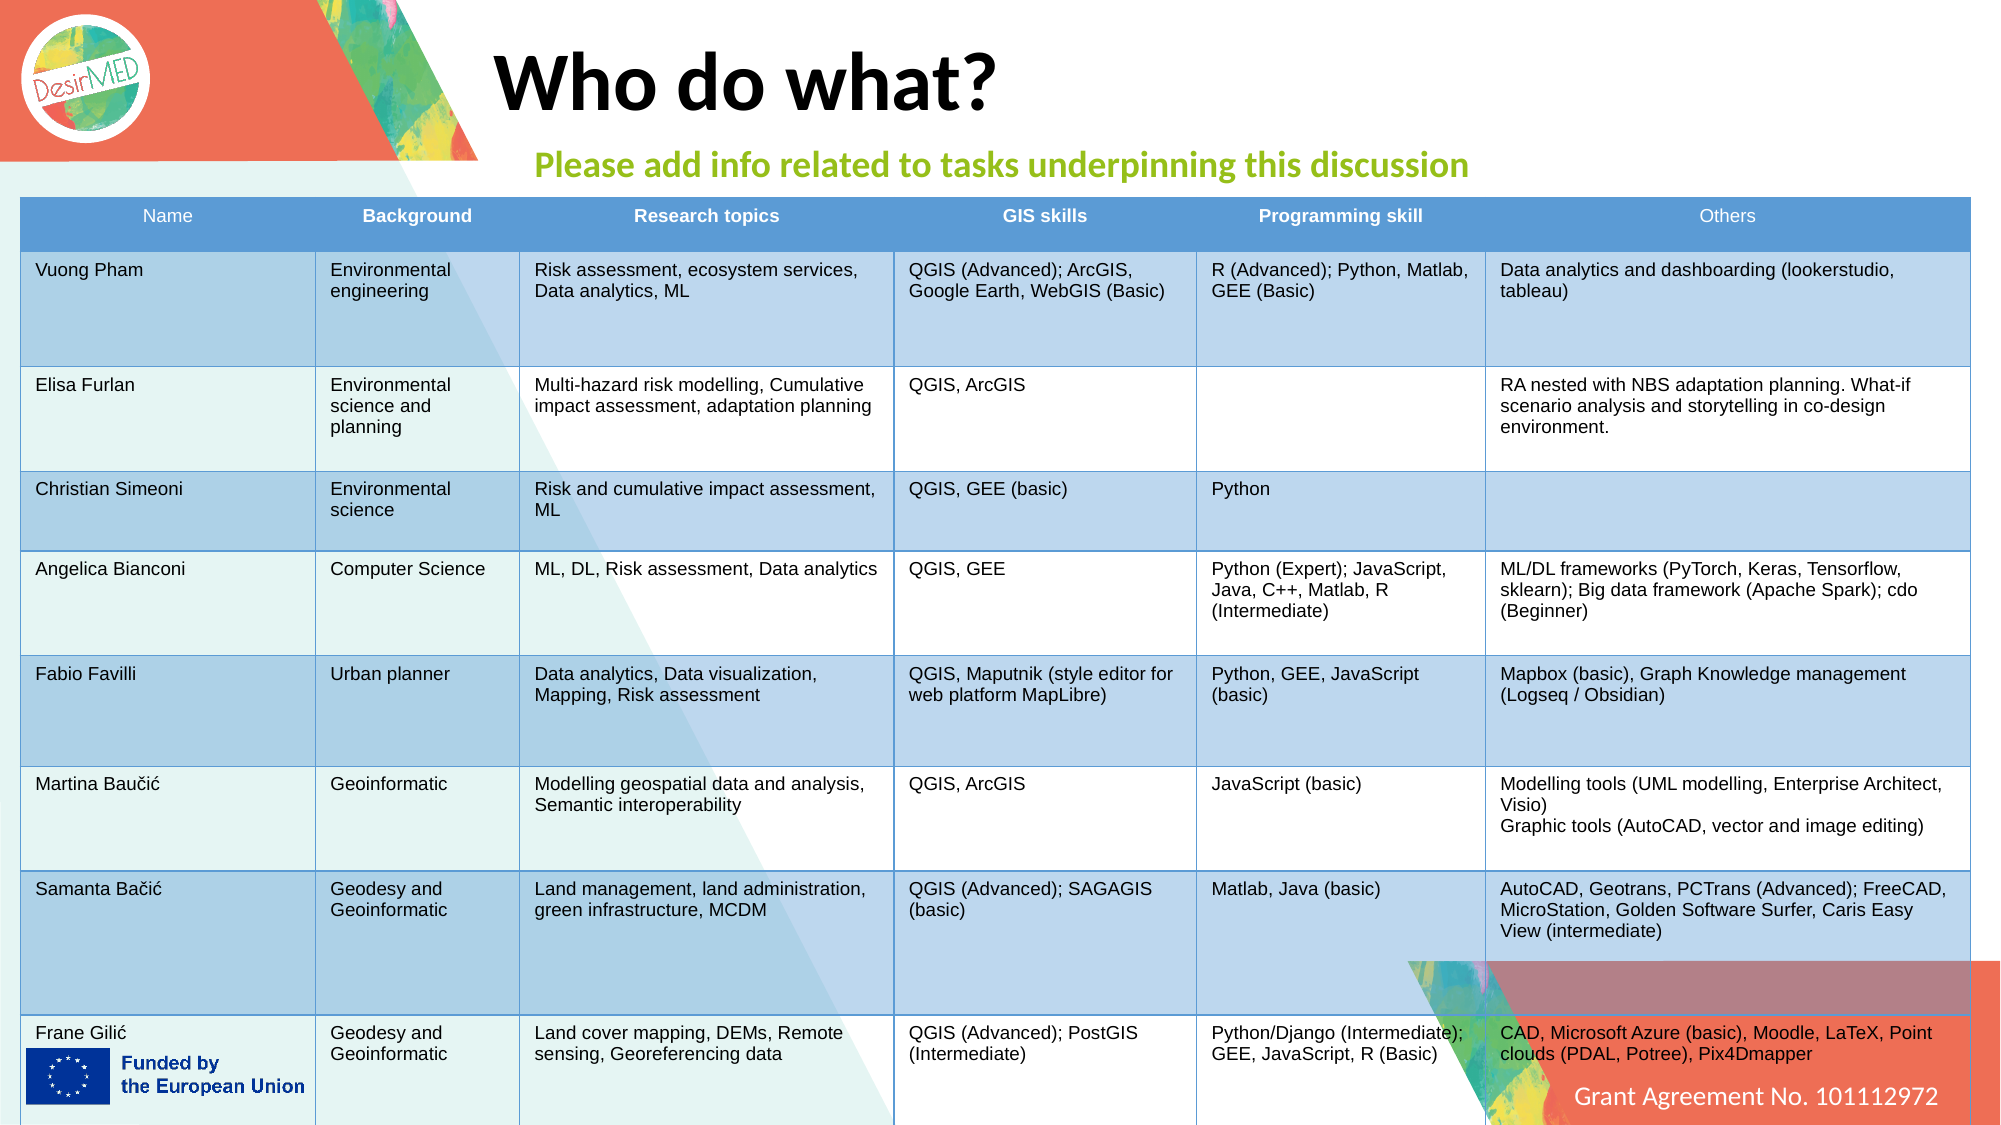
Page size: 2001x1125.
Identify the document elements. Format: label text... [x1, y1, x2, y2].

table_cell Risk and cumulative impact assessment, ML [520, 472, 893, 550]
table_cell QGIS, GEE [895, 552, 1196, 655]
title Who do what? [478, 3, 1897, 164]
text_box Please add info related to tasks underpinning this discussion [519, 132, 2000, 193]
table_cell Modelling tools (UML modelling, Enterprise Architect, Visio) Graphic tools (AutoCAD, vector and image editing) [1486, 767, 1970, 870]
table_cell Python (Expert); JavaScript, Java, C++, Matlab, R (Intermediate) [1197, 552, 1485, 655]
table_cell Data analytics, Data visualization, Mapping, Risk assessment [520, 656, 893, 766]
table_header GIS skills [895, 198, 1196, 251]
table_cell Multi-hazard risk modelling, Cumulative impact assessment, adaptation planning [520, 367, 893, 471]
table_cell Python, GEE, JavaScript (basic) [1197, 656, 1485, 766]
table_cell QGIS, Maputnik (style editor for web platform MapLibre) [895, 656, 1196, 766]
table_cell Urban planner [316, 656, 519, 766]
table_cell ML/DL frameworks (PyTorch, Keras, Tensorflow, sklearn); Big data framework (Apache Spark); cdo (Beginner) [1486, 552, 1970, 655]
table_header Background [316, 198, 519, 251]
table_cell Computer Science [316, 552, 519, 655]
table_cell Vuong Pham [21, 252, 315, 366]
table_header Programming skill [1197, 198, 1485, 251]
table_cell QGIS, GEE (basic) [895, 472, 1196, 550]
picture [316, 0, 478, 161]
table_cell Land management, land administration, green infrastructure, MCDM [520, 872, 893, 1014]
table_cell Frane Gilić [21, 1016, 315, 1125]
table_cell CAD, Microsoft Azure (basic), Moodle, LaTeX, Point clouds (PDAL, Potree), Pix4Dmapper [1486, 1016, 1970, 1125]
table_cell Modelling geospatial data and analysis, Semantic interoperability [520, 767, 893, 870]
table_header Others [1486, 198, 1970, 251]
table_cell QGIS, ArcGIS [895, 767, 1196, 870]
table_cell Environmental engineering [316, 252, 519, 366]
table_cell QGIS, ArcGIS [895, 367, 1196, 471]
table_cell Geodesy and Geoinformatic [316, 1016, 519, 1125]
table_cell AutoCAD, Geotrans, PCTrans (Advanced); FreeCAD, MicroStation, Golden Software Surfer, Caris Easy View (intermediate) [1486, 872, 1970, 1014]
table_cell [1486, 472, 1970, 550]
table_cell Risk assessment, ecosystem services, Data analytics, ML [520, 252, 893, 366]
table_cell QGIS (Advanced); SAGAGIS (basic) [895, 872, 1196, 1014]
table_cell QGIS (Advanced); ArcGIS, Google Earth, WebGIS (Basic) [895, 252, 1196, 366]
table_cell Geodesy and Geoinformatic [316, 872, 519, 1014]
table_cell R (Advanced); Python, Matlab, GEE (Basic) [1197, 252, 1485, 366]
table_cell [1197, 367, 1485, 471]
table_cell Python [1197, 472, 1485, 550]
table_cell Christian Simeoni [21, 472, 315, 550]
table_cell JavaScript (basic) [1197, 767, 1485, 870]
table_cell Land cover mapping, DEMs, Remote sensing, Georeferencing data [520, 1016, 893, 1125]
picture [33, 25, 139, 131]
table_cell Samanta Bačić [21, 872, 315, 1014]
table_cell Geoinformatic [316, 767, 519, 870]
table_header Name [21, 198, 315, 251]
table_cell Environmental science and planning [316, 367, 519, 471]
table_cell Angelica Bianconi [21, 552, 315, 655]
table_cell ML, DL, Risk assessment, Data analytics [520, 552, 893, 655]
table_cell Environmental science [316, 472, 519, 550]
table_cell Python/Django (Intermediate); GEE, JavaScript, R (Basic) [1197, 1016, 1485, 1125]
table_cell QGIS (Advanced); PostGIS (Intermediate) [895, 1016, 1196, 1125]
table_cell Matlab, Java (basic) [1197, 872, 1485, 1014]
table_cell RA nested with NBS adaptation planning. What-if scenario analysis and storytelling in co-design environment. [1486, 367, 1970, 471]
table_cell Elisa Furlan [21, 367, 315, 471]
table_cell Fabio Favilli [21, 656, 315, 766]
table_cell Data analytics and dashboarding (lookerstudio, tableau) [1486, 252, 1970, 366]
table_cell Mapbox (basic), Graph Knowledge management (Logseq / Obsidian) [1486, 656, 1970, 766]
table_cell Martina Baučić [21, 767, 315, 870]
table_header Research topics [520, 198, 893, 251]
